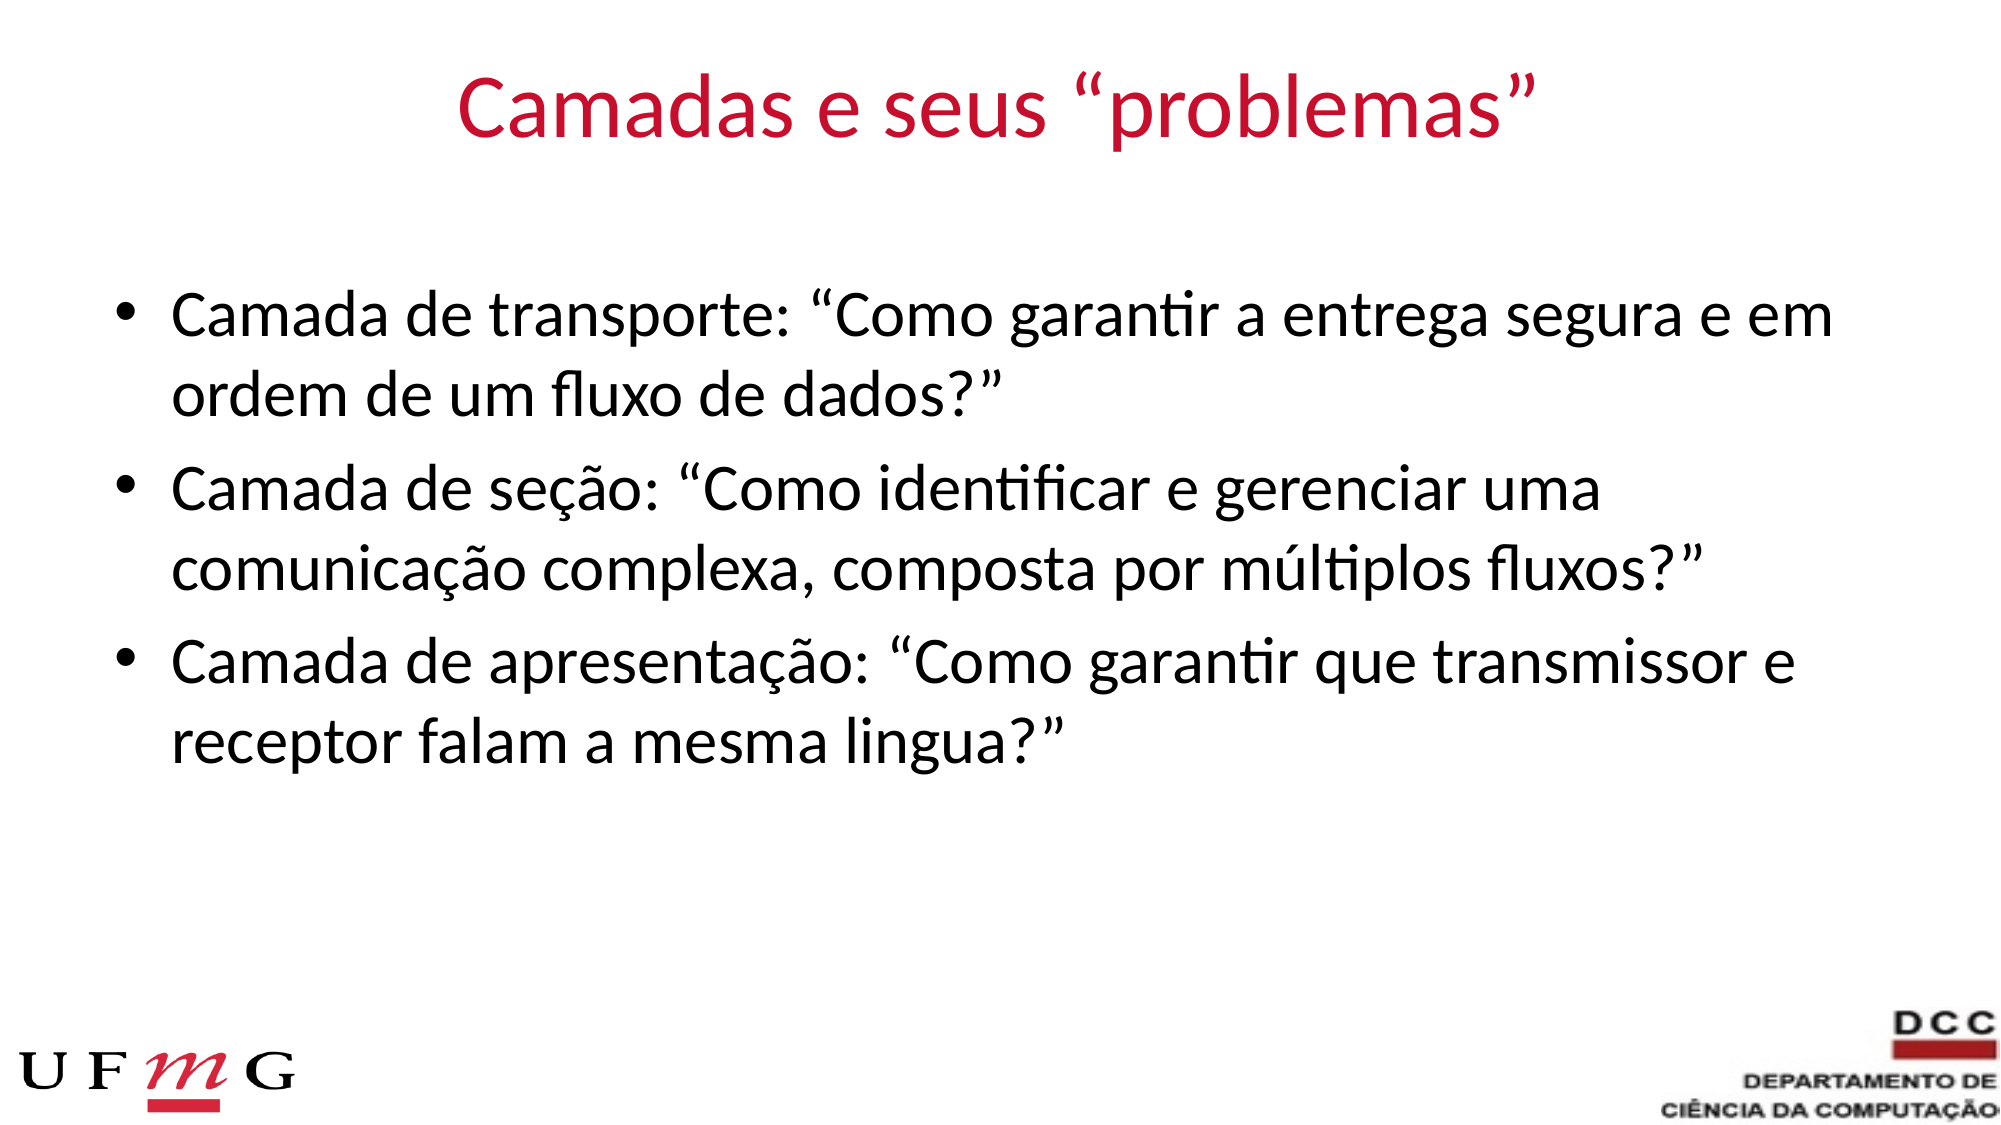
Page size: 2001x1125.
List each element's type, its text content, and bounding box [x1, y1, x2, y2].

list Camada de transporte: “Como garantir a entrega segura e em ordem de um fluxo de dados?” Camada de seção: “Como identificar e gerenciar uma comunicação complexa, composta por múltiplos fluxos?” Camada de apresentação: “Como garantir que transmissor e receptor falam a mesma lingua?” [99, 262, 1900, 1005]
picture [7, 1034, 307, 1123]
picture [1661, 1007, 2000, 1125]
title Camadas e seus “problemas” [99, 7, 1900, 195]
